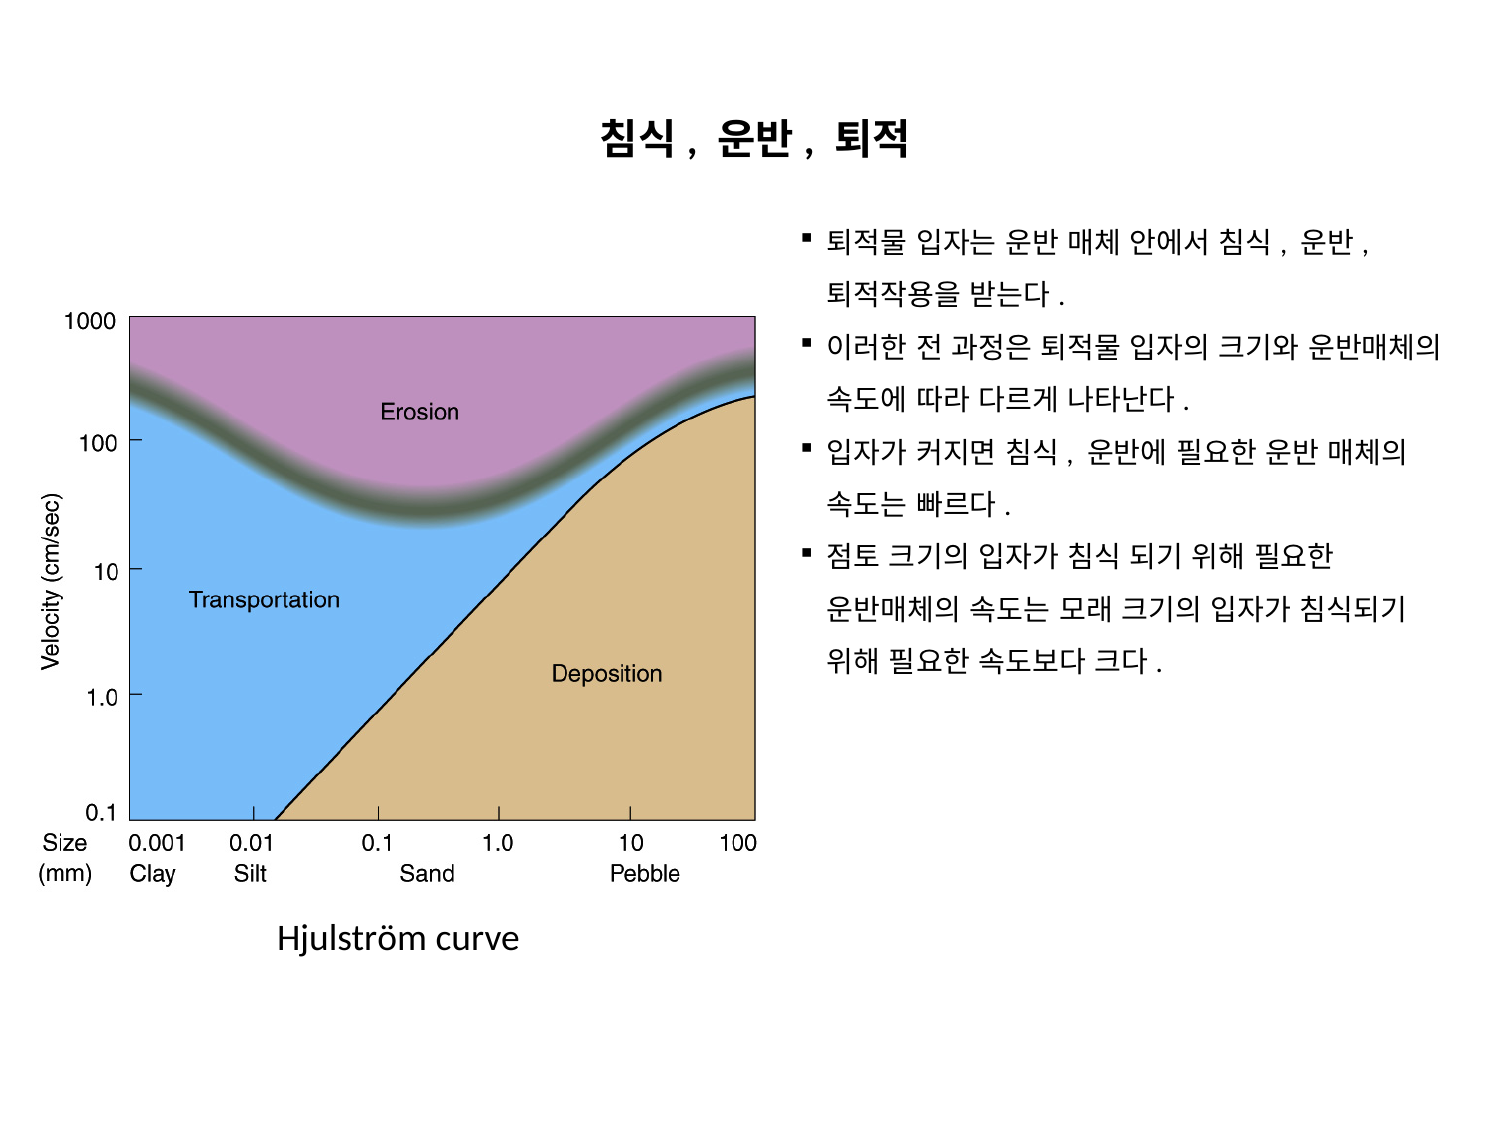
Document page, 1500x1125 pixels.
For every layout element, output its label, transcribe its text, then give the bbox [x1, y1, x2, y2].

picture [29, 302, 768, 892]
list 침식, 운반, 퇴적 [46, 99, 1465, 176]
list 퇴적물 입자는 운반 매체 안에서 침식, 운반, 퇴적작용을 받는다. 이러한 전 과정은 퇴적물 입자의 크기와 운반매체의 속도에 따라 다르게 나타난다. 입자가 커지면 침식, 운반에 필요한 운반 매체의 속도는 빠르다. 점토 크기의 입자가 침식 되기 위해 필요한 운반매체의 속도는 모래 크기의 입자가 침식되기 위해 필요한 속도보다 크다. [785, 199, 1465, 1092]
text_box Hjulström curve [262, 905, 535, 965]
